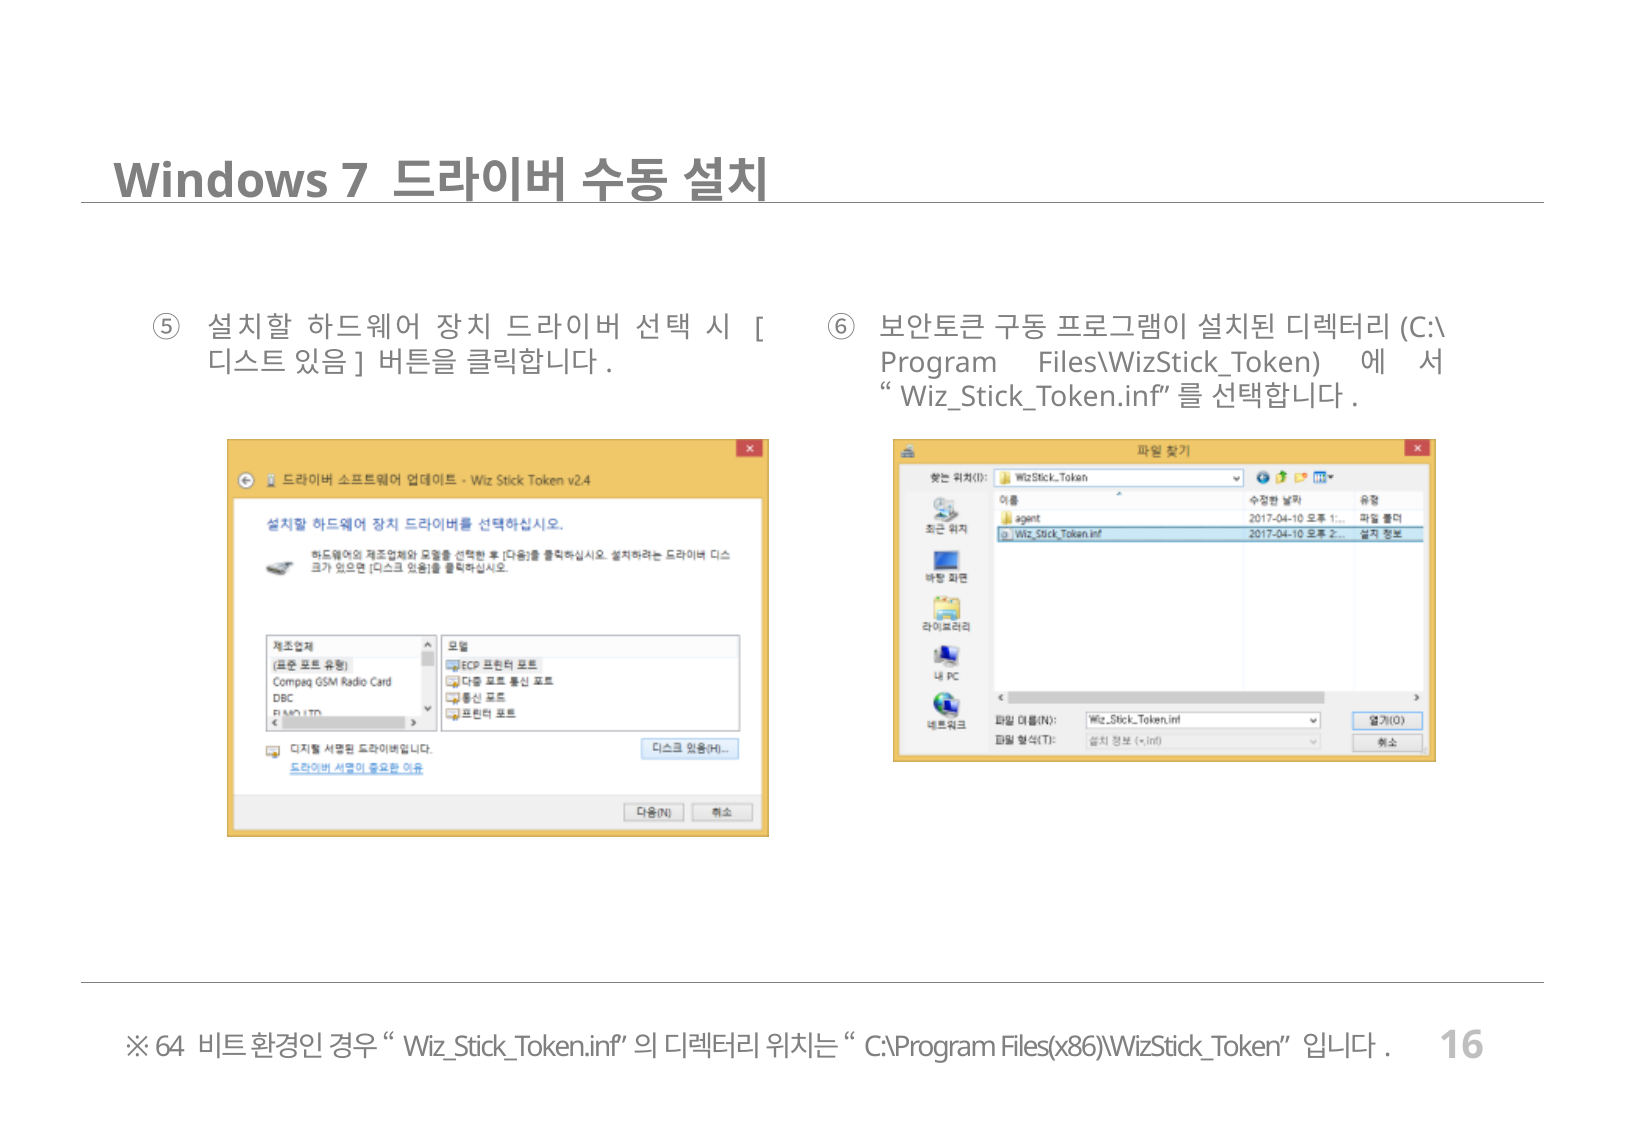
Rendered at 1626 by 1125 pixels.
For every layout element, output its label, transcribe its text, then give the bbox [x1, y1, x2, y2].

text_box 보안토큰 구동 프로그램이 설치된 디렉터리(C:\Program Files\WizStick_Token)에서 “Wiz_Stick_Token.inf”를 선택합니다. [812, 301, 1461, 420]
picture [226, 439, 769, 838]
text_box ※ 64 비트 환경인 경우 “Wiz_Stick_Token.inf”의 디렉터리 위치는 “C:\Program Files(x86)\WizStick_Token” 입니다. [110, 1020, 1463, 1070]
picture [893, 439, 1436, 762]
text_box Windows 7 드라이버 수동 설치 [99, 142, 787, 215]
text_box 설치할 하드웨어 장치 드라이버 선택 시 [디스트 있음] 버튼을 클릭합니다. [137, 301, 786, 386]
slide_number 16 [1119, 1011, 1499, 1066]
